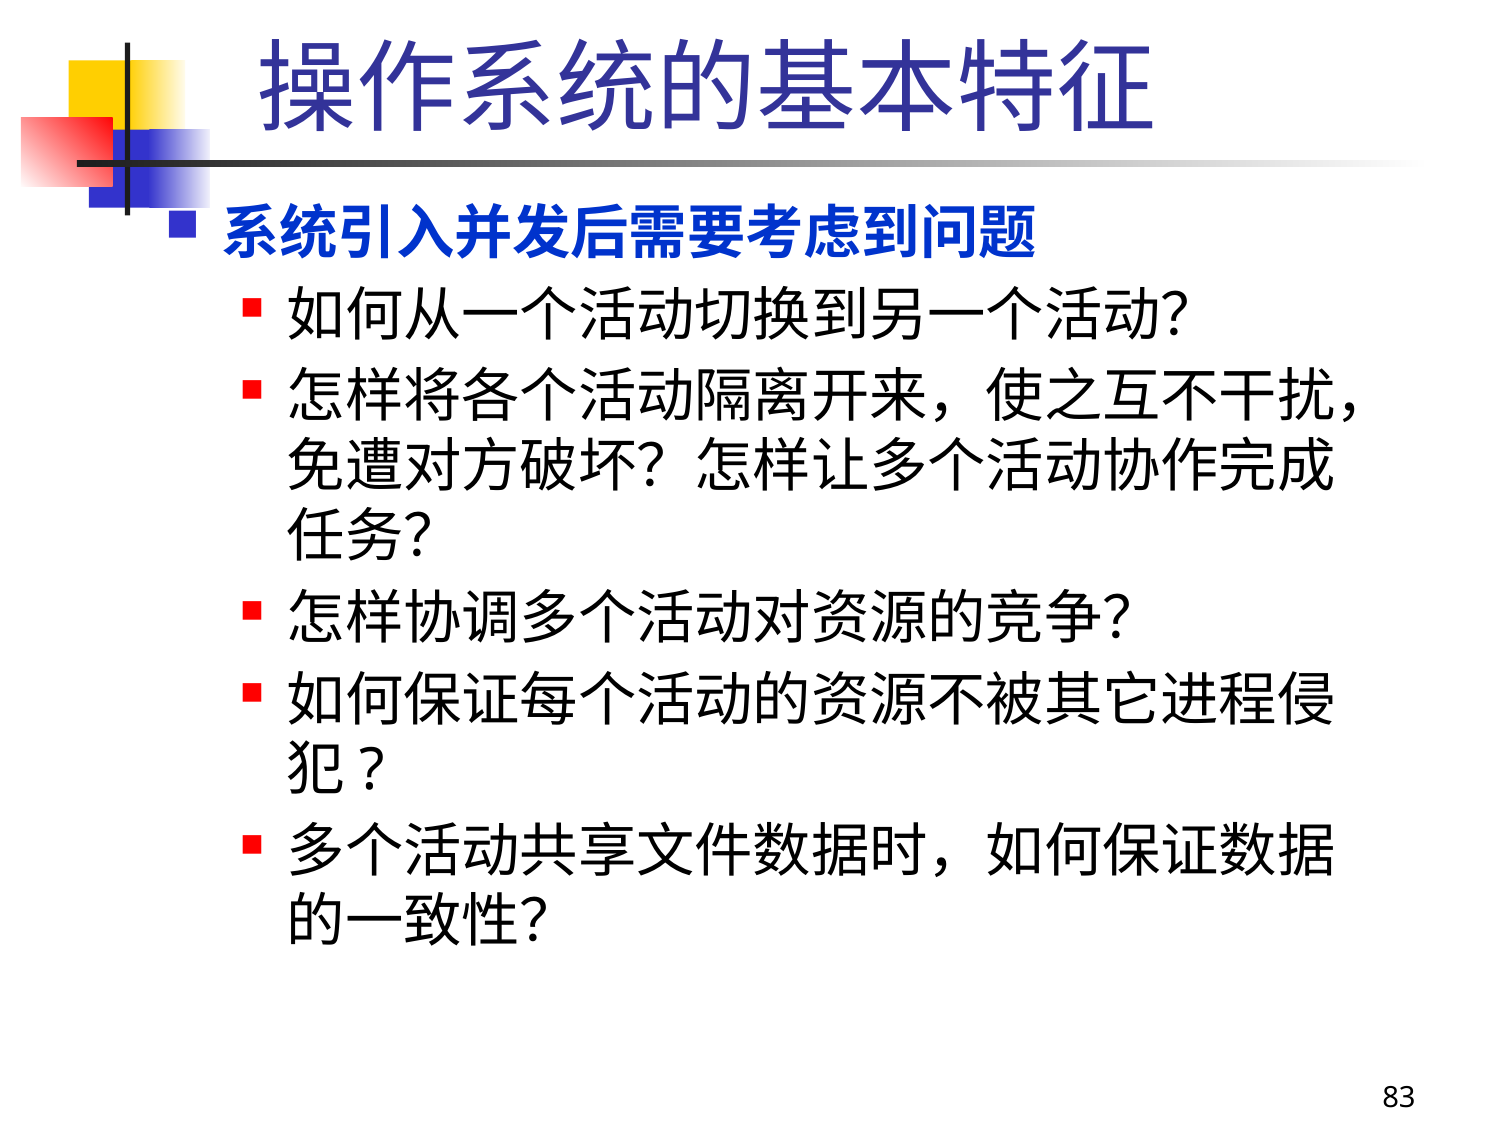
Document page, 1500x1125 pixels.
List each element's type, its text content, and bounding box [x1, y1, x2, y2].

list 系统引入并发后需要考虑到问题 如何从一个活动切换到另一个活动？ 怎样将各个活动隔离开来，使之互不干扰，免遭对方破坏？怎样让多个活动协作完成任务？ 怎样协调多个活动对资源的竞争？ 如何保证每个活动的资源不被其它进程侵犯? 多个活动共享文件数据时，如何保证数据的一致性？ [150, 187, 1388, 1050]
slide_number 83 [1080, 1070, 1431, 1114]
text_box 操作系统的基本特征 [242, 44, 1365, 123]
